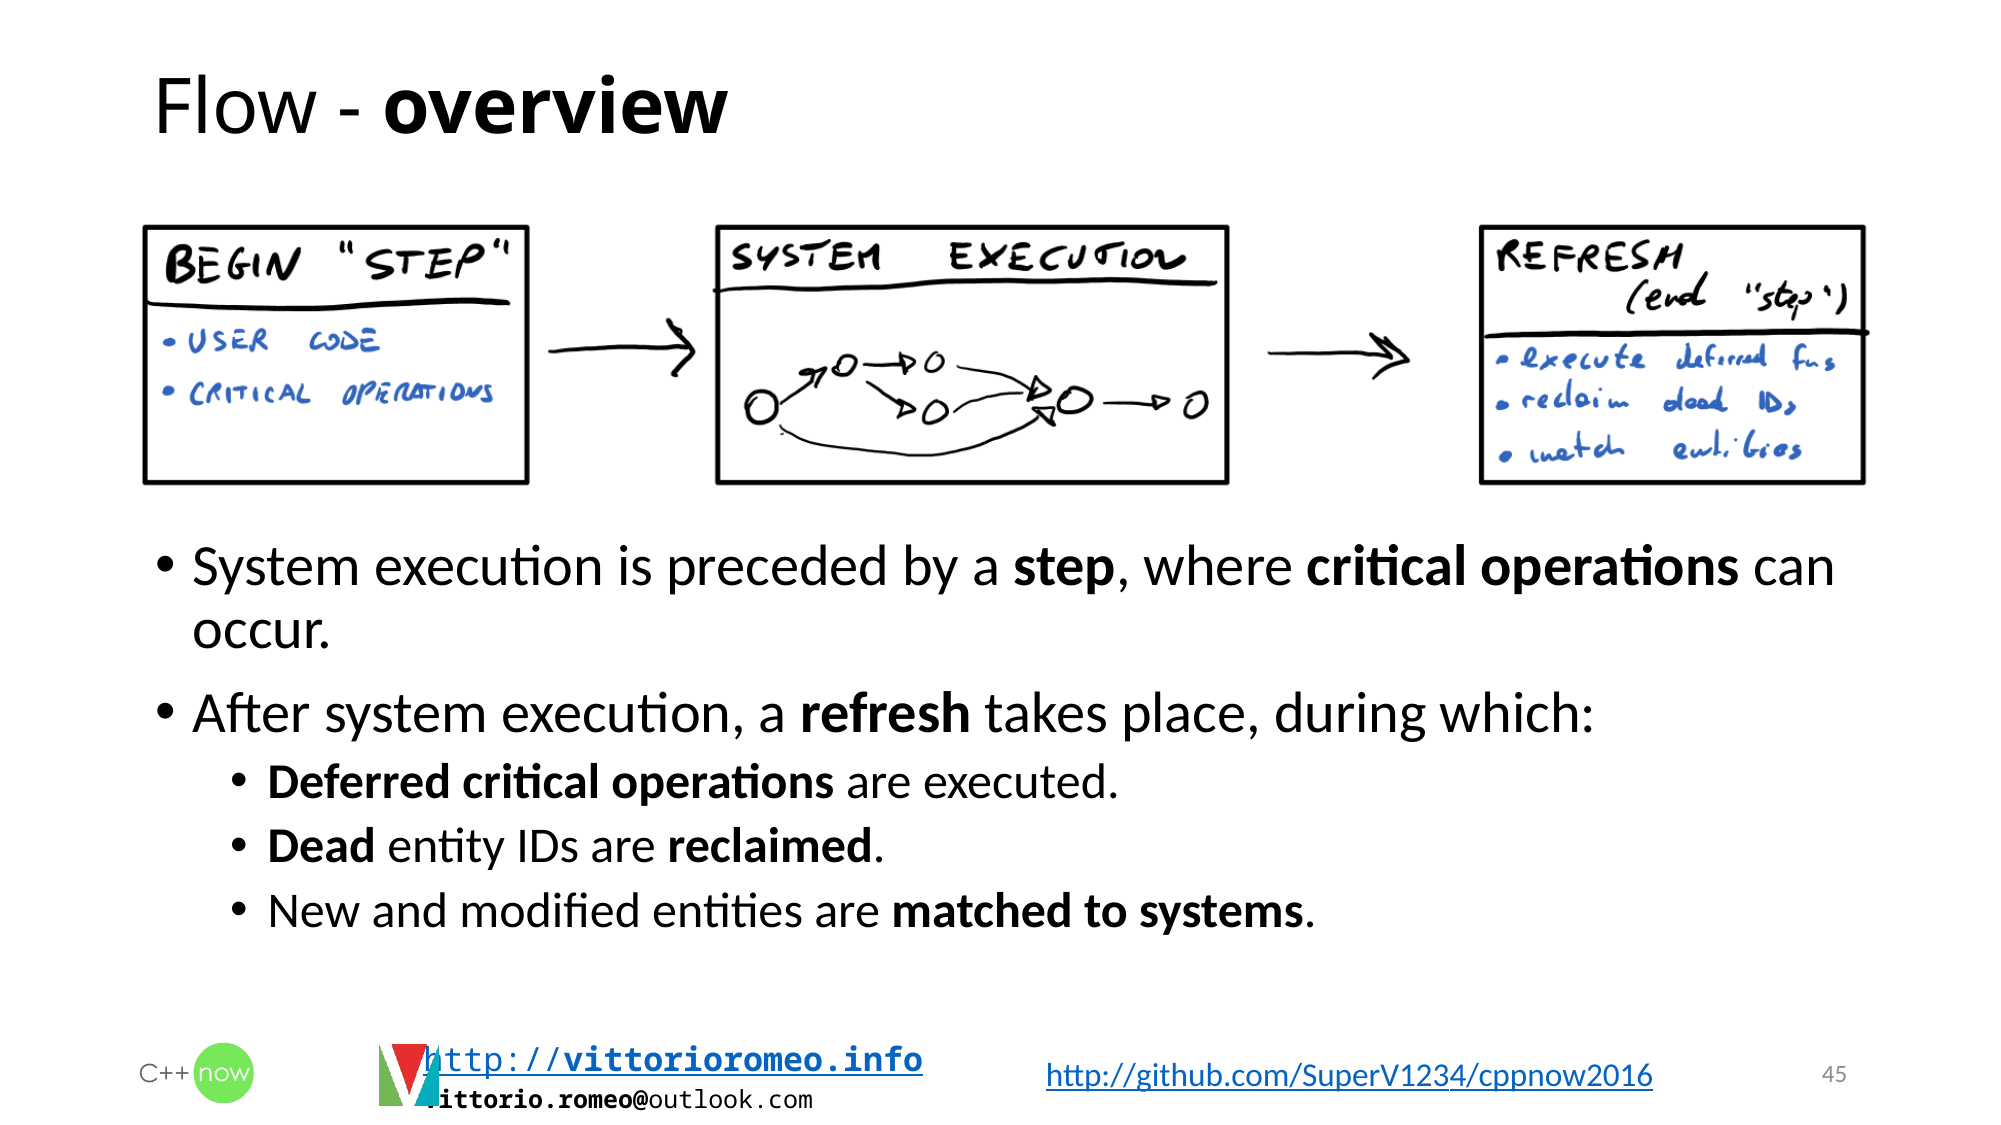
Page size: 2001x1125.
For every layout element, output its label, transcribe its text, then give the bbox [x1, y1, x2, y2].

list System execution is preceded by a step, where critical operations can occur. After system execution, a refresh takes place, during which: Deferred critical operations are executed. Dead entity IDs are reclaimed. New and modified entities are matched to systems. [140, 527, 1866, 1027]
slide_number 45 [1793, 1042, 1863, 1103]
picture [122, 201, 1889, 509]
title Flow - overview [137, 59, 1863, 159]
picture [379, 1044, 439, 1106]
picture [137, 1041, 256, 1103]
